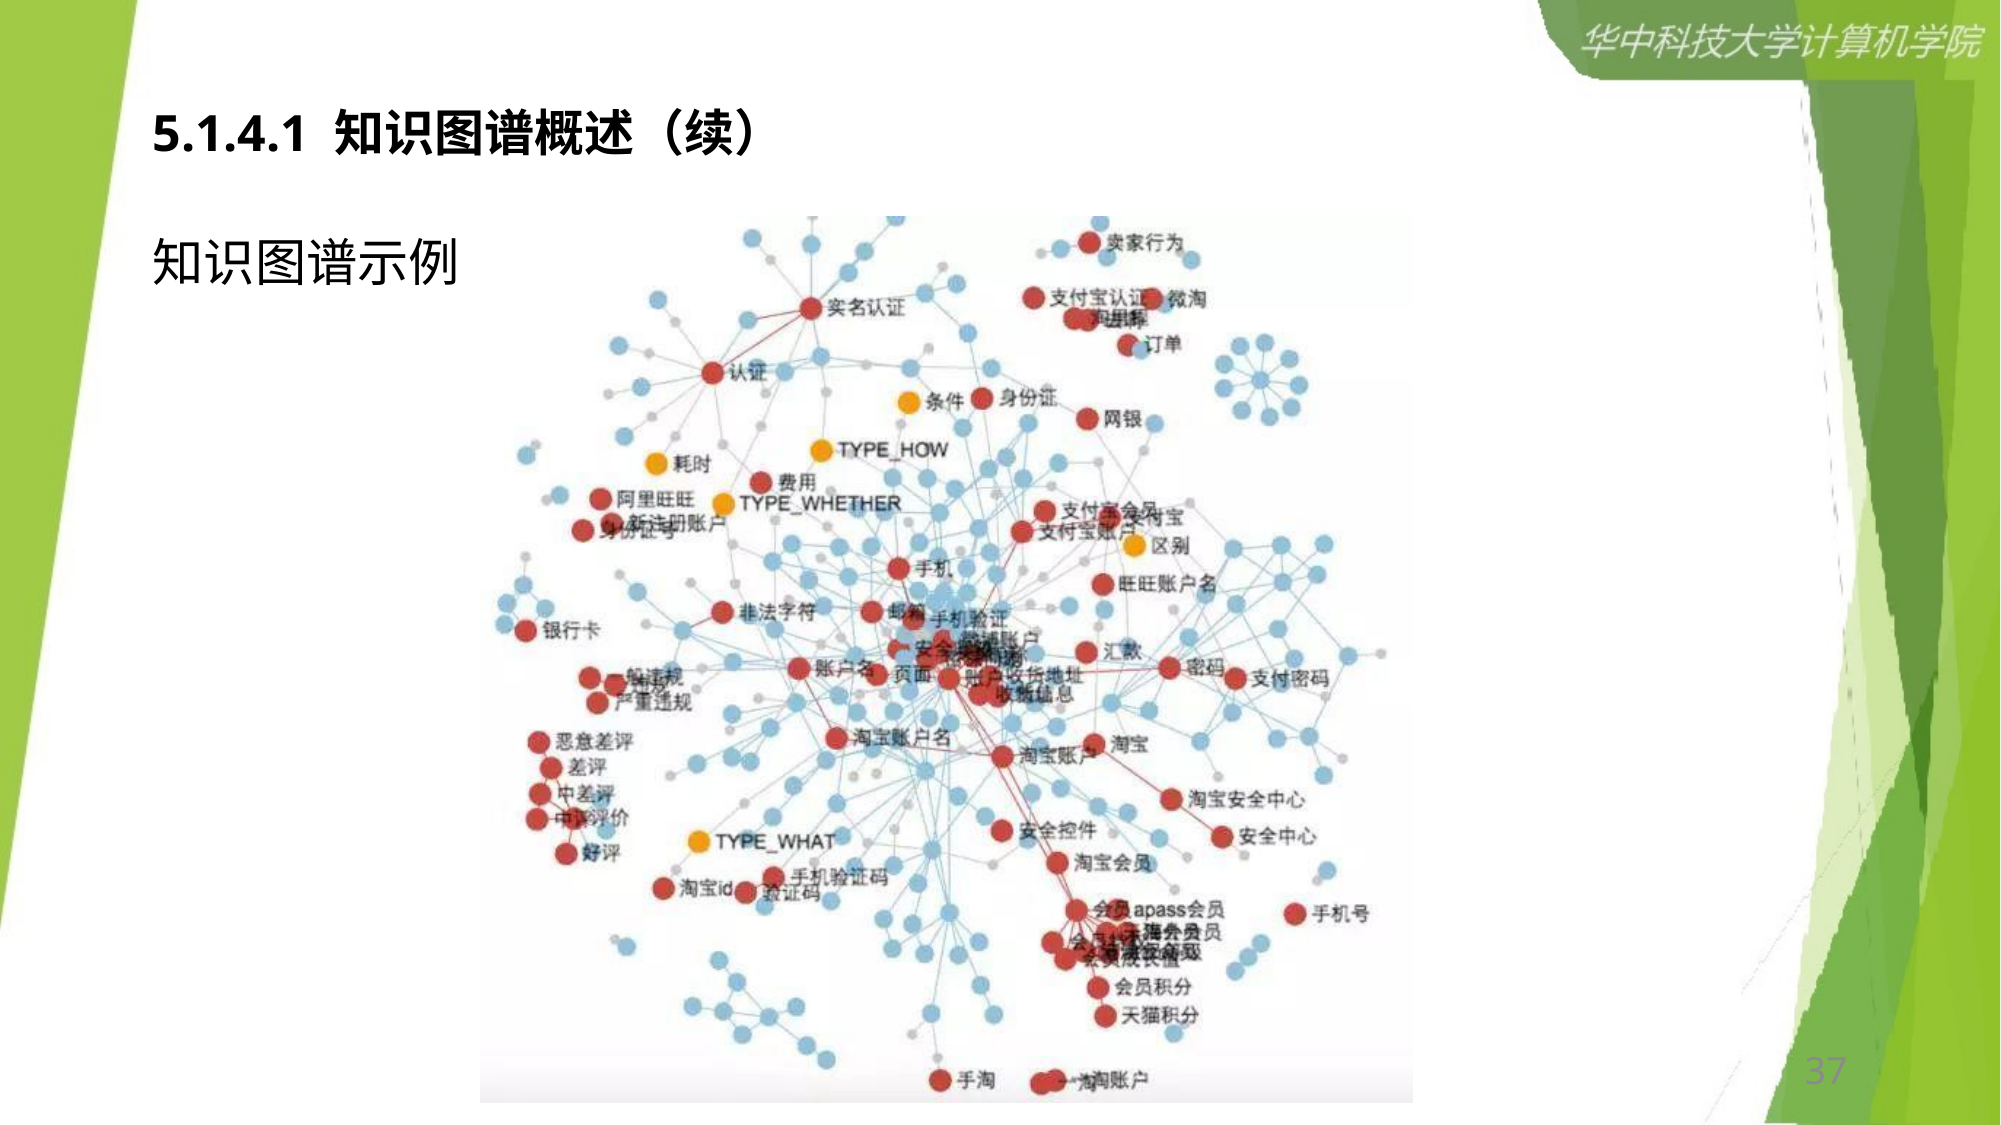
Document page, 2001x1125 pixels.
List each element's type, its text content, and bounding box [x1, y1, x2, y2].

list 知识图谱示例 [137, 210, 1863, 300]
picture [0, 0, 2001, 1125]
slide_number 37 [1413, 1042, 1863, 1103]
title 5.1.4.1 知识图谱概述（续） [137, 59, 1863, 210]
